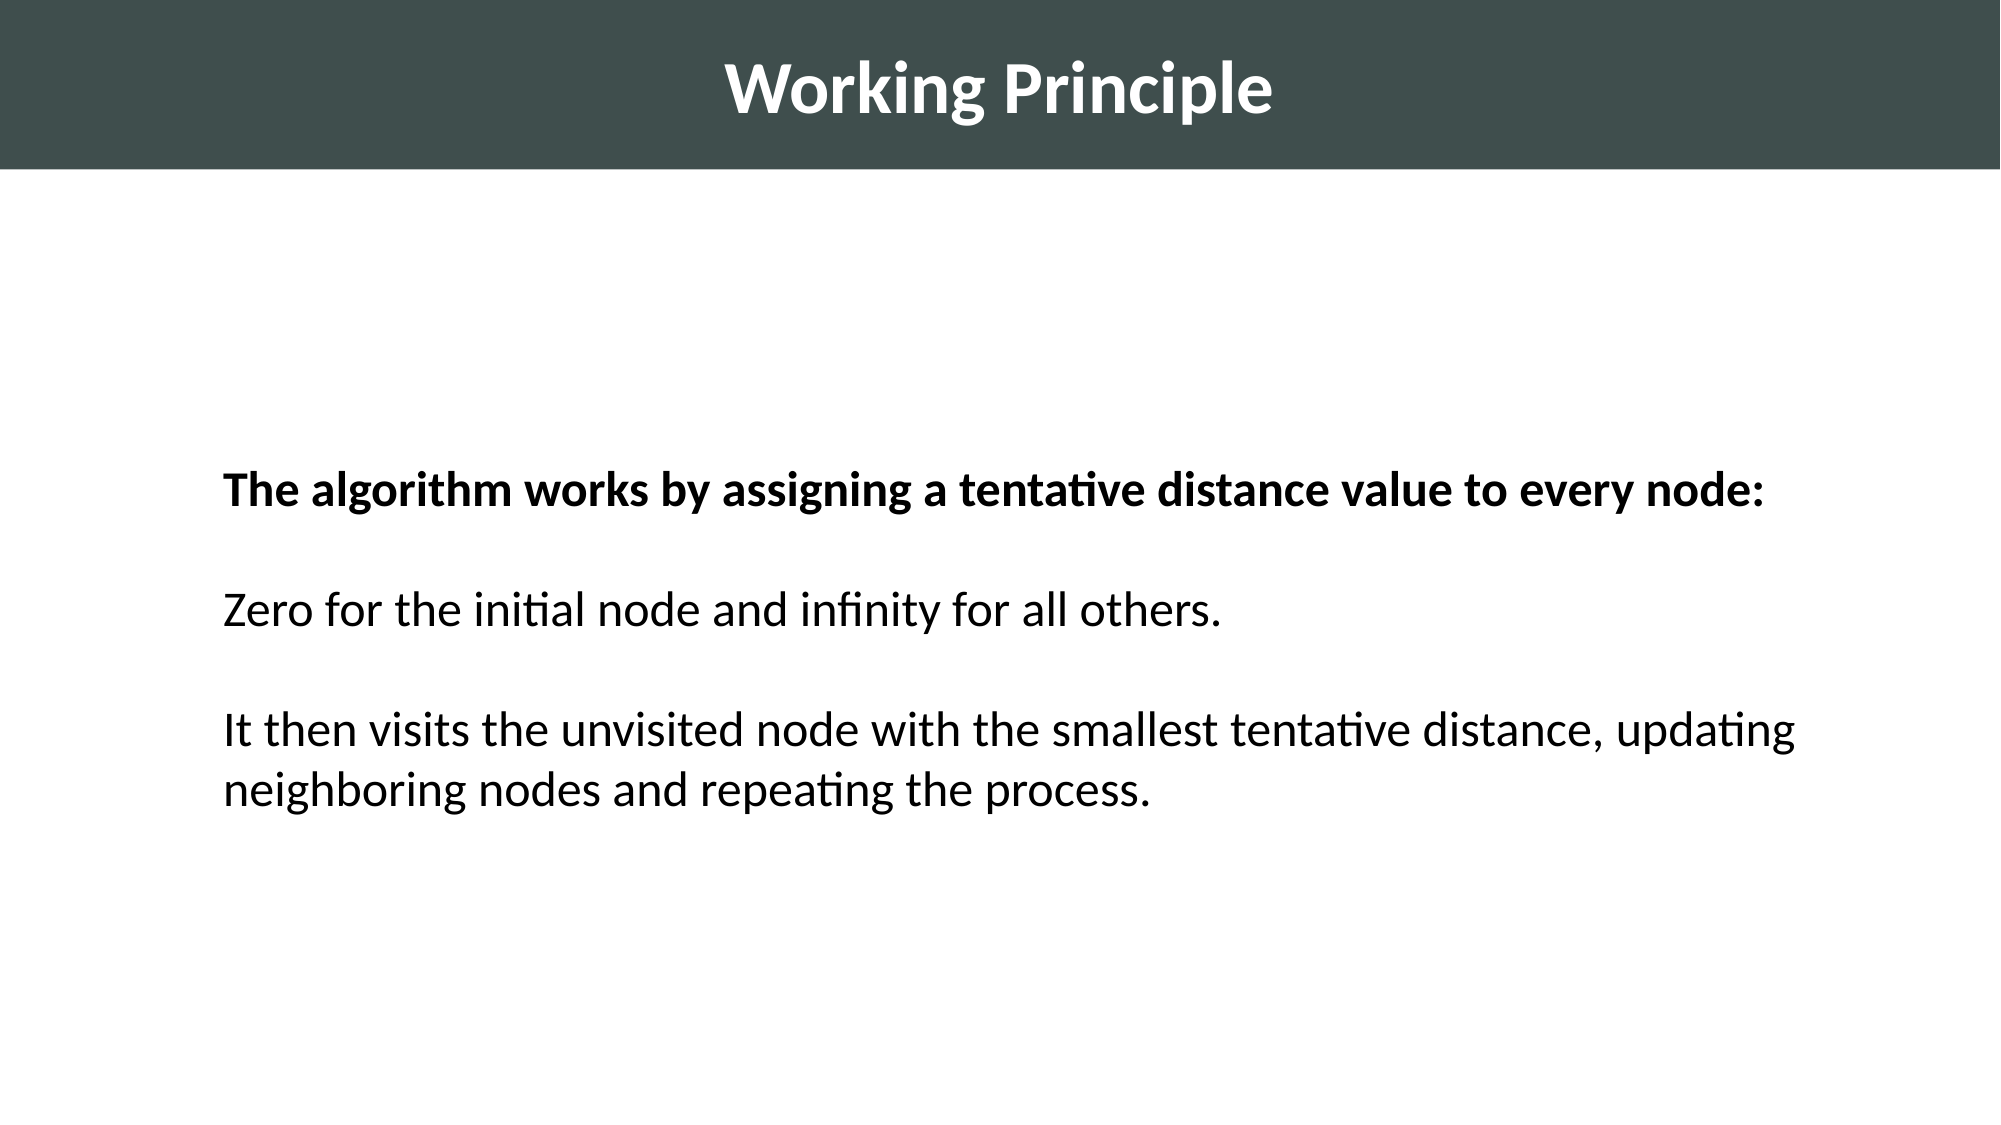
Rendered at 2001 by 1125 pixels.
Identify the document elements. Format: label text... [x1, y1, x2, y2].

text_box The algorithm works by assigning a tentative distance value to every node: Zero for the initial node and infinity for all others. It then visits the unvisited node with the smallest tentative distance, updating neighboring nodes and repeating the process. [208, 449, 1816, 884]
text_box Working Principle [0, 0, 2000, 170]
